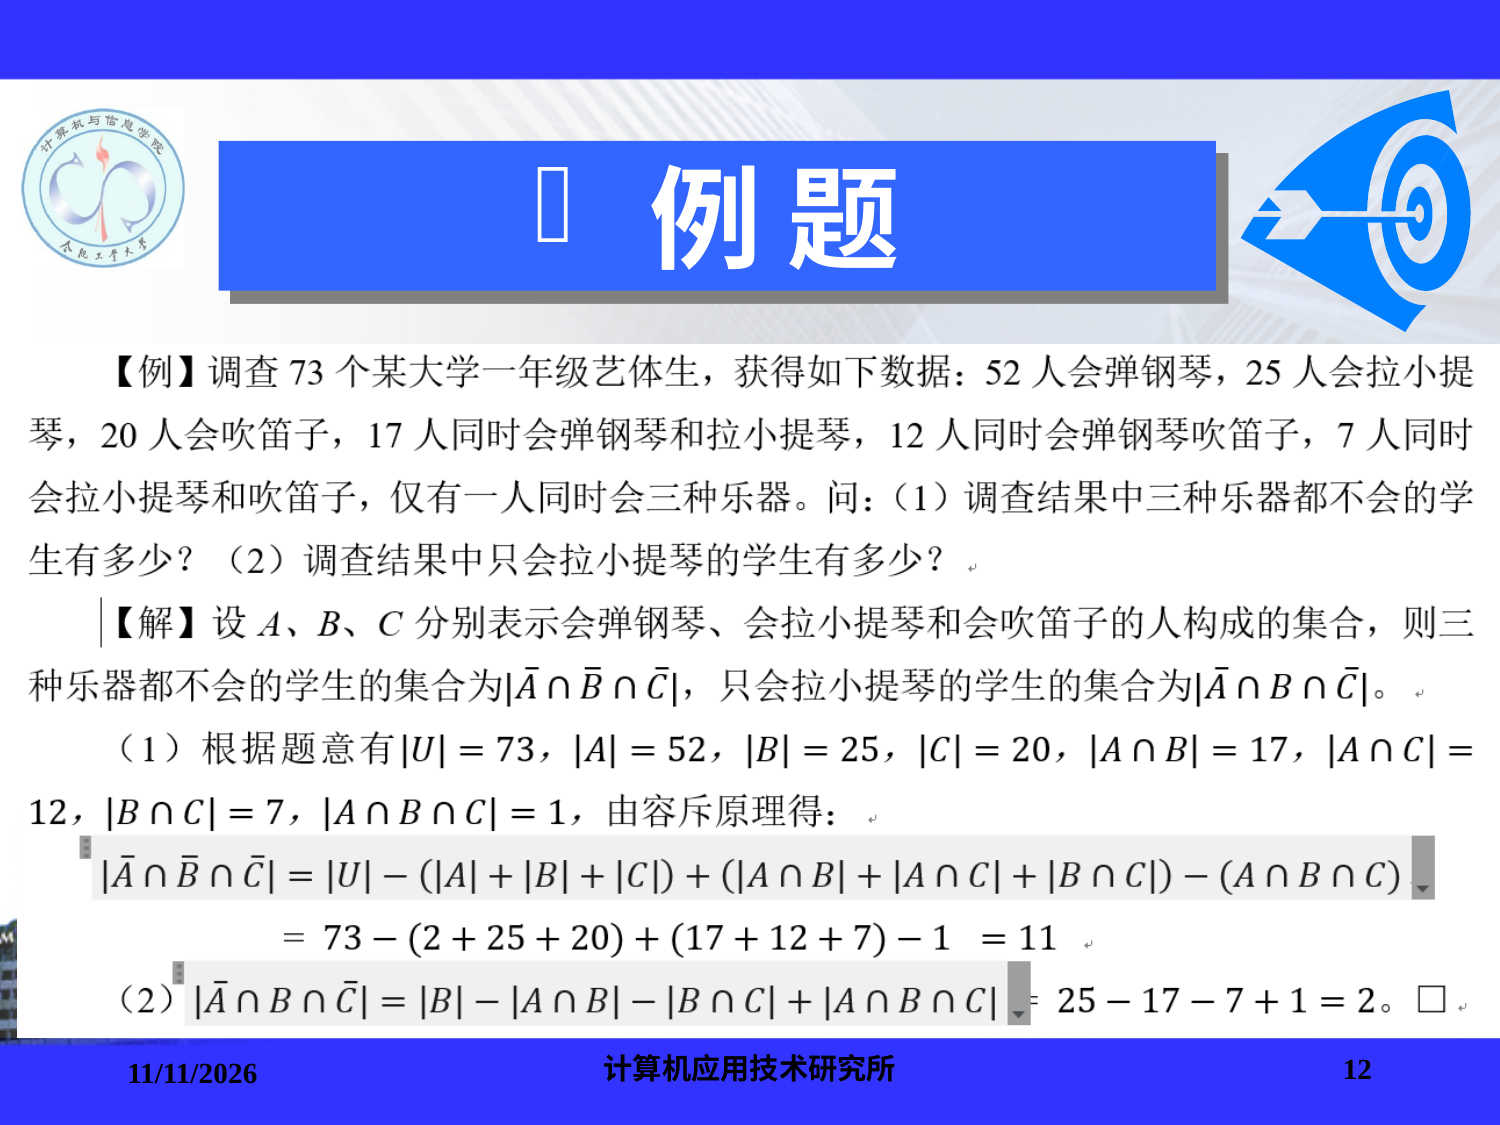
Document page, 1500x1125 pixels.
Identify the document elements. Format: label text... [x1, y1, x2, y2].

picture [0, 0, 1500, 1125]
footer 计算机应用技术研究所 [512, 1042, 988, 1118]
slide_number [112, 1046, 425, 1122]
text_box 例 题 [218, 140, 1216, 291]
slide_number 12 [1074, 1042, 1388, 1118]
